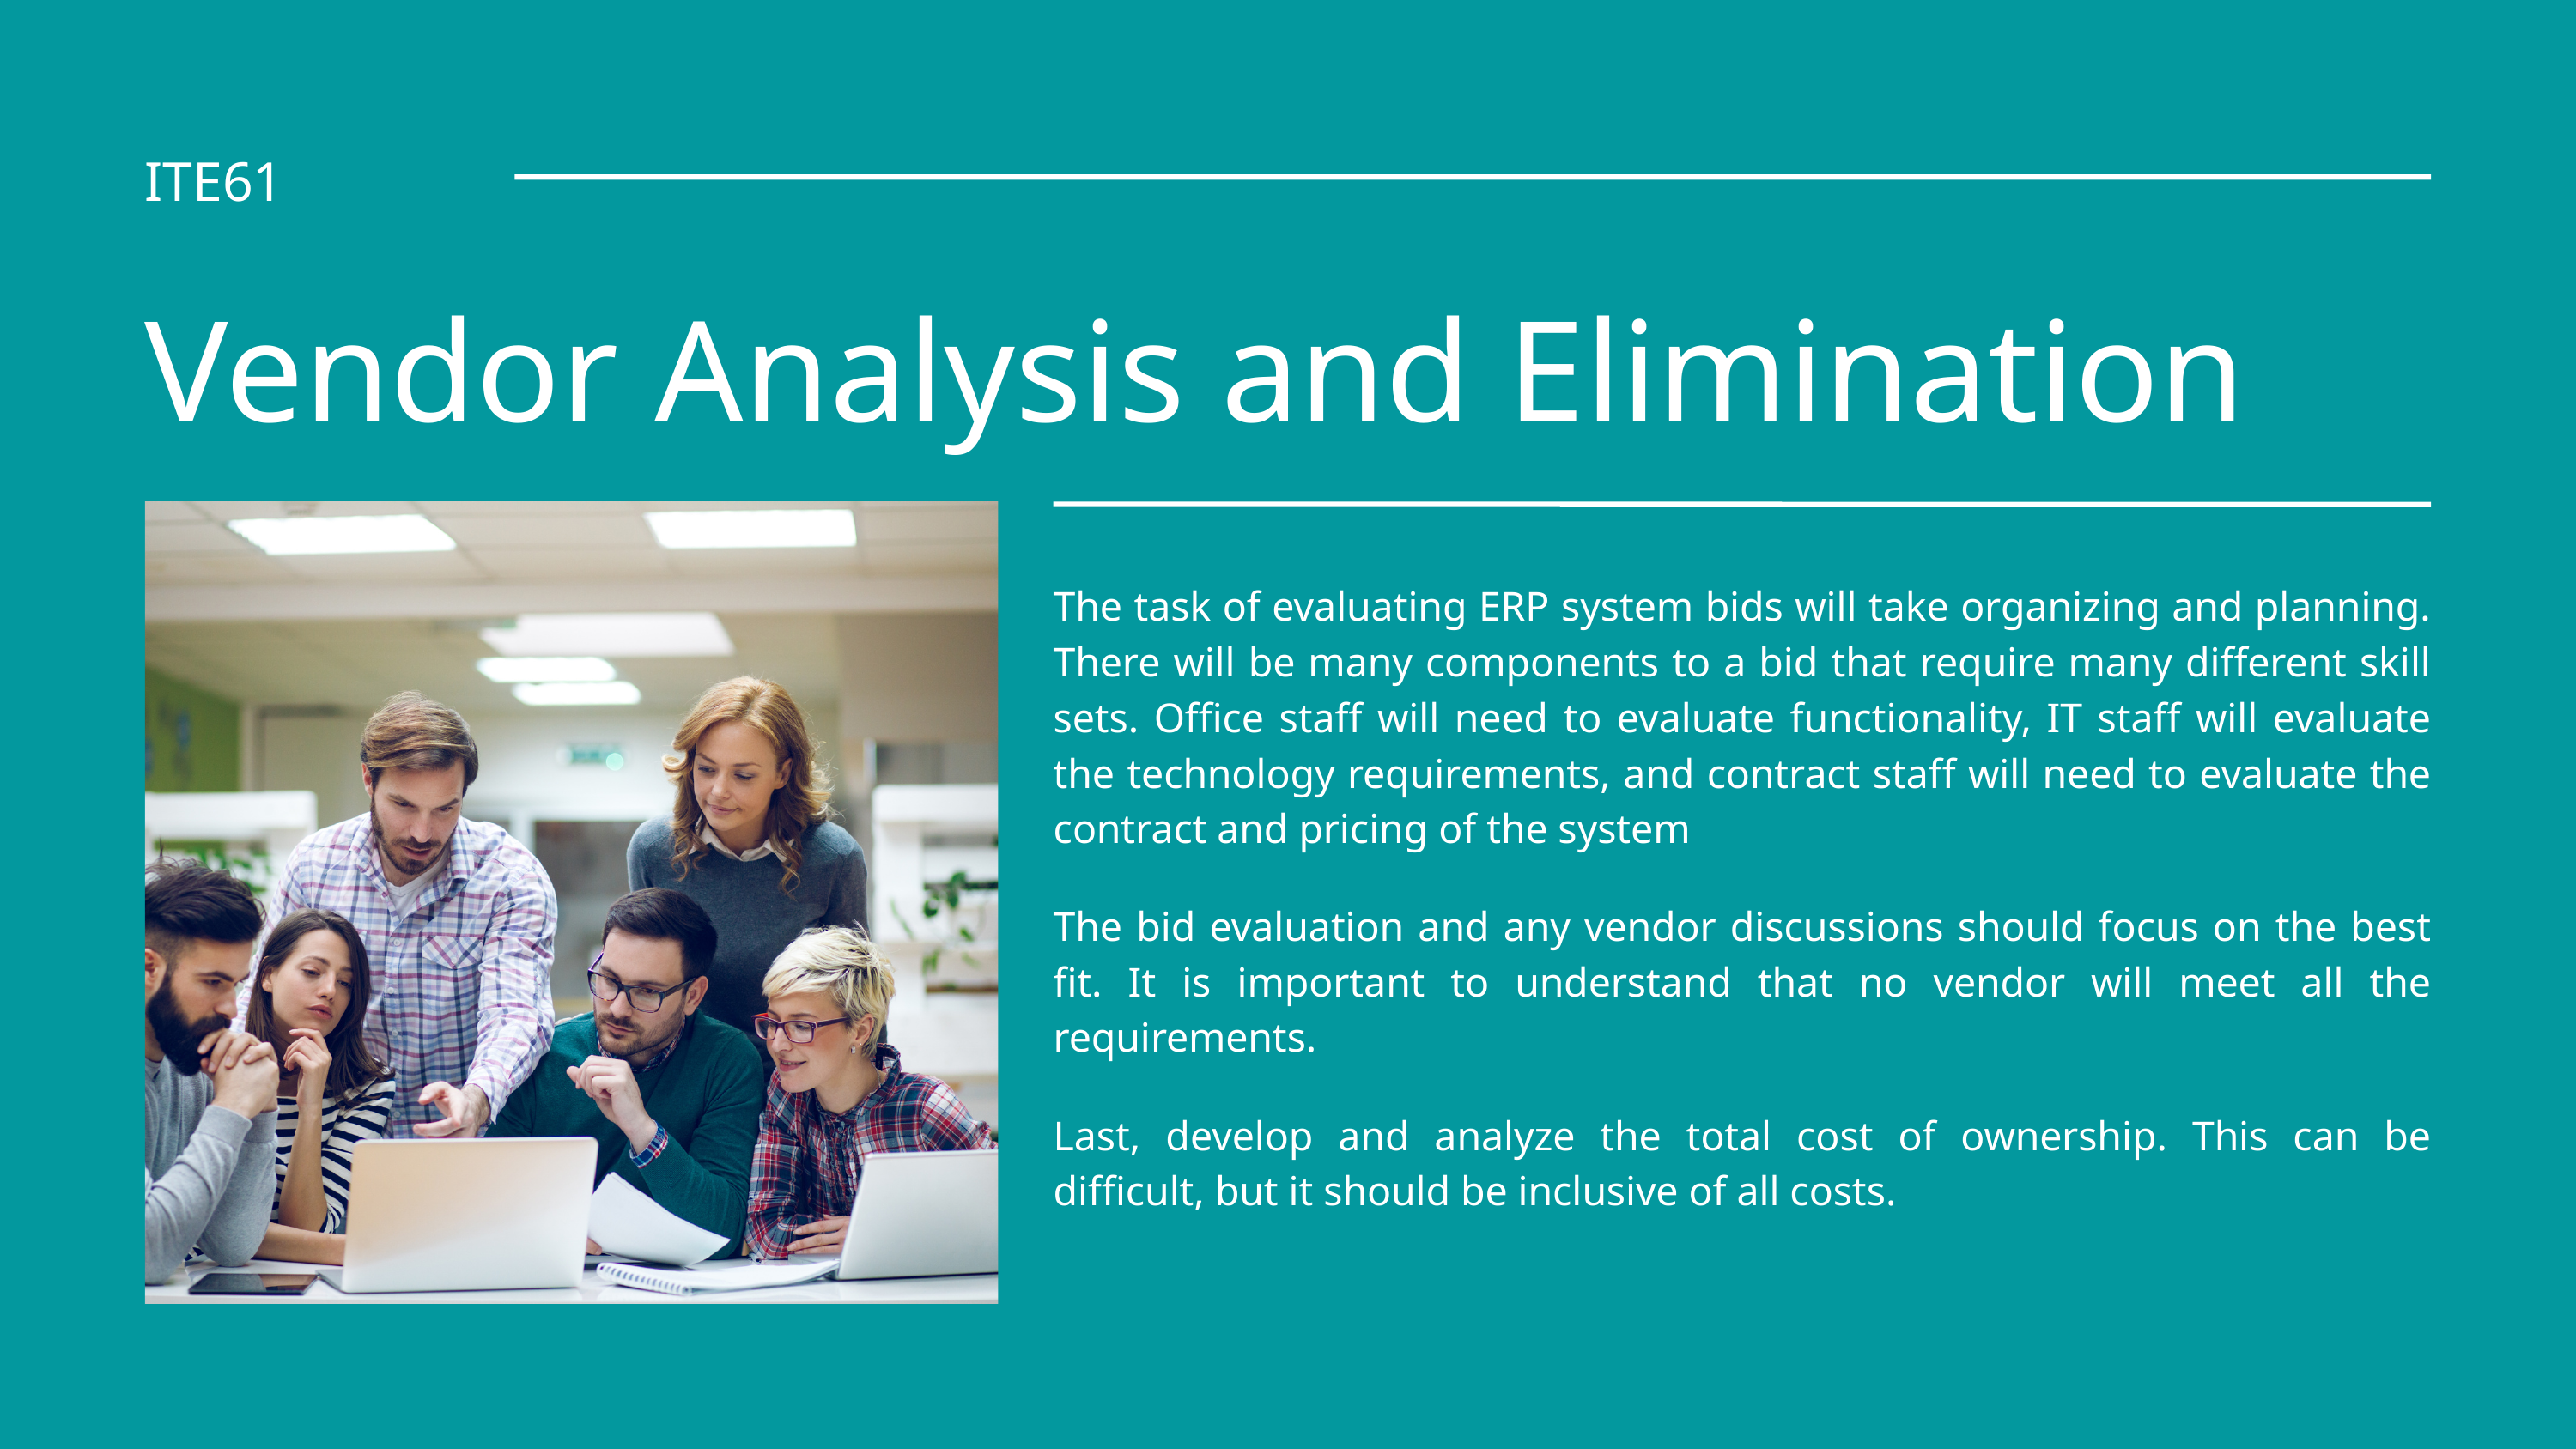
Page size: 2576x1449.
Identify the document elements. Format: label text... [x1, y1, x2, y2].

text_box ITE61 [144, 136, 471, 212]
text_box Last, develop and analyze the total cost of ownership. This can be difficult, but it should be inclusive of all costs. [1053, 1102, 2432, 1215]
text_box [144, 501, 999, 1304]
text_box The bid evaluation and any vendor discussions should focus on the best fit. It is important to understand that no vendor will meet all the requirements. [1053, 893, 2432, 1061]
text_box Vendor Analysis and Elimination [144, 296, 2480, 451]
text_box The task of evaluating ERP system bids will take organizing and planning. There will be many components to a bid that require many different skill sets. Office staff will need to evaluate functionality, IT staff will evaluate the technology requirements, and contract staff will need to evaluate the contract and pricing of the system [1053, 573, 2432, 852]
